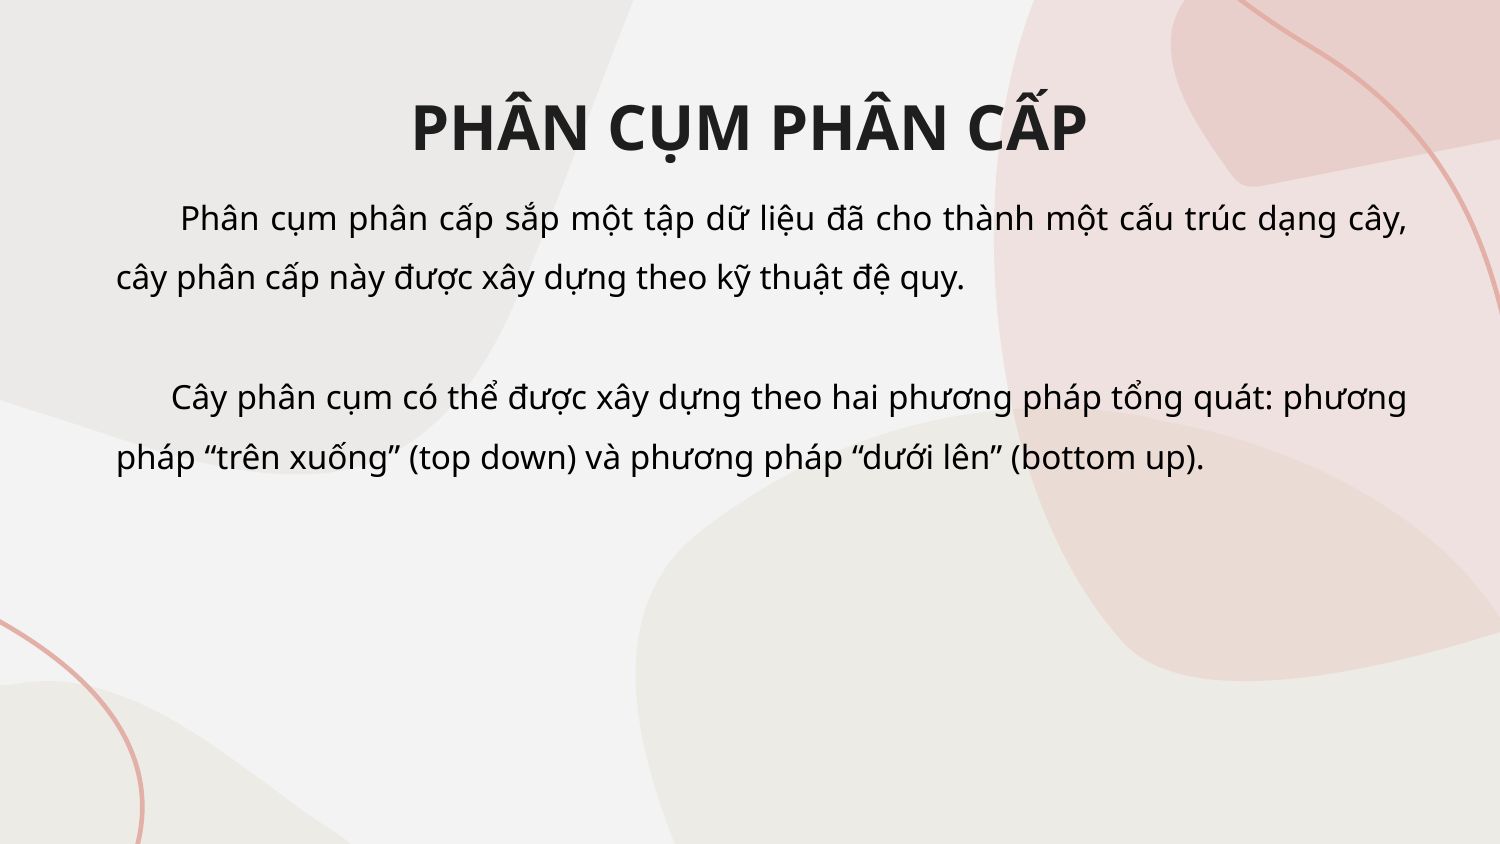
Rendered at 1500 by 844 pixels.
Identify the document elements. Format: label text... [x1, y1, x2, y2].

title PHÂN CỤM PHÂN CẤP [118, 71, 1382, 161]
text_box Phân cụm phân cấp sắp một tập dữ liệu đã cho thành một cấu trúc dạng cây, cây phân cấp này được xây dựng theo kỹ thuật đệ quy. Cây phân cụm có thể được xây dựng theo hai phương pháp tổng quát: phương pháp “trên xuống” (top down) và phương pháp “dưới lên” (bottom up). [100, 161, 1425, 565]
